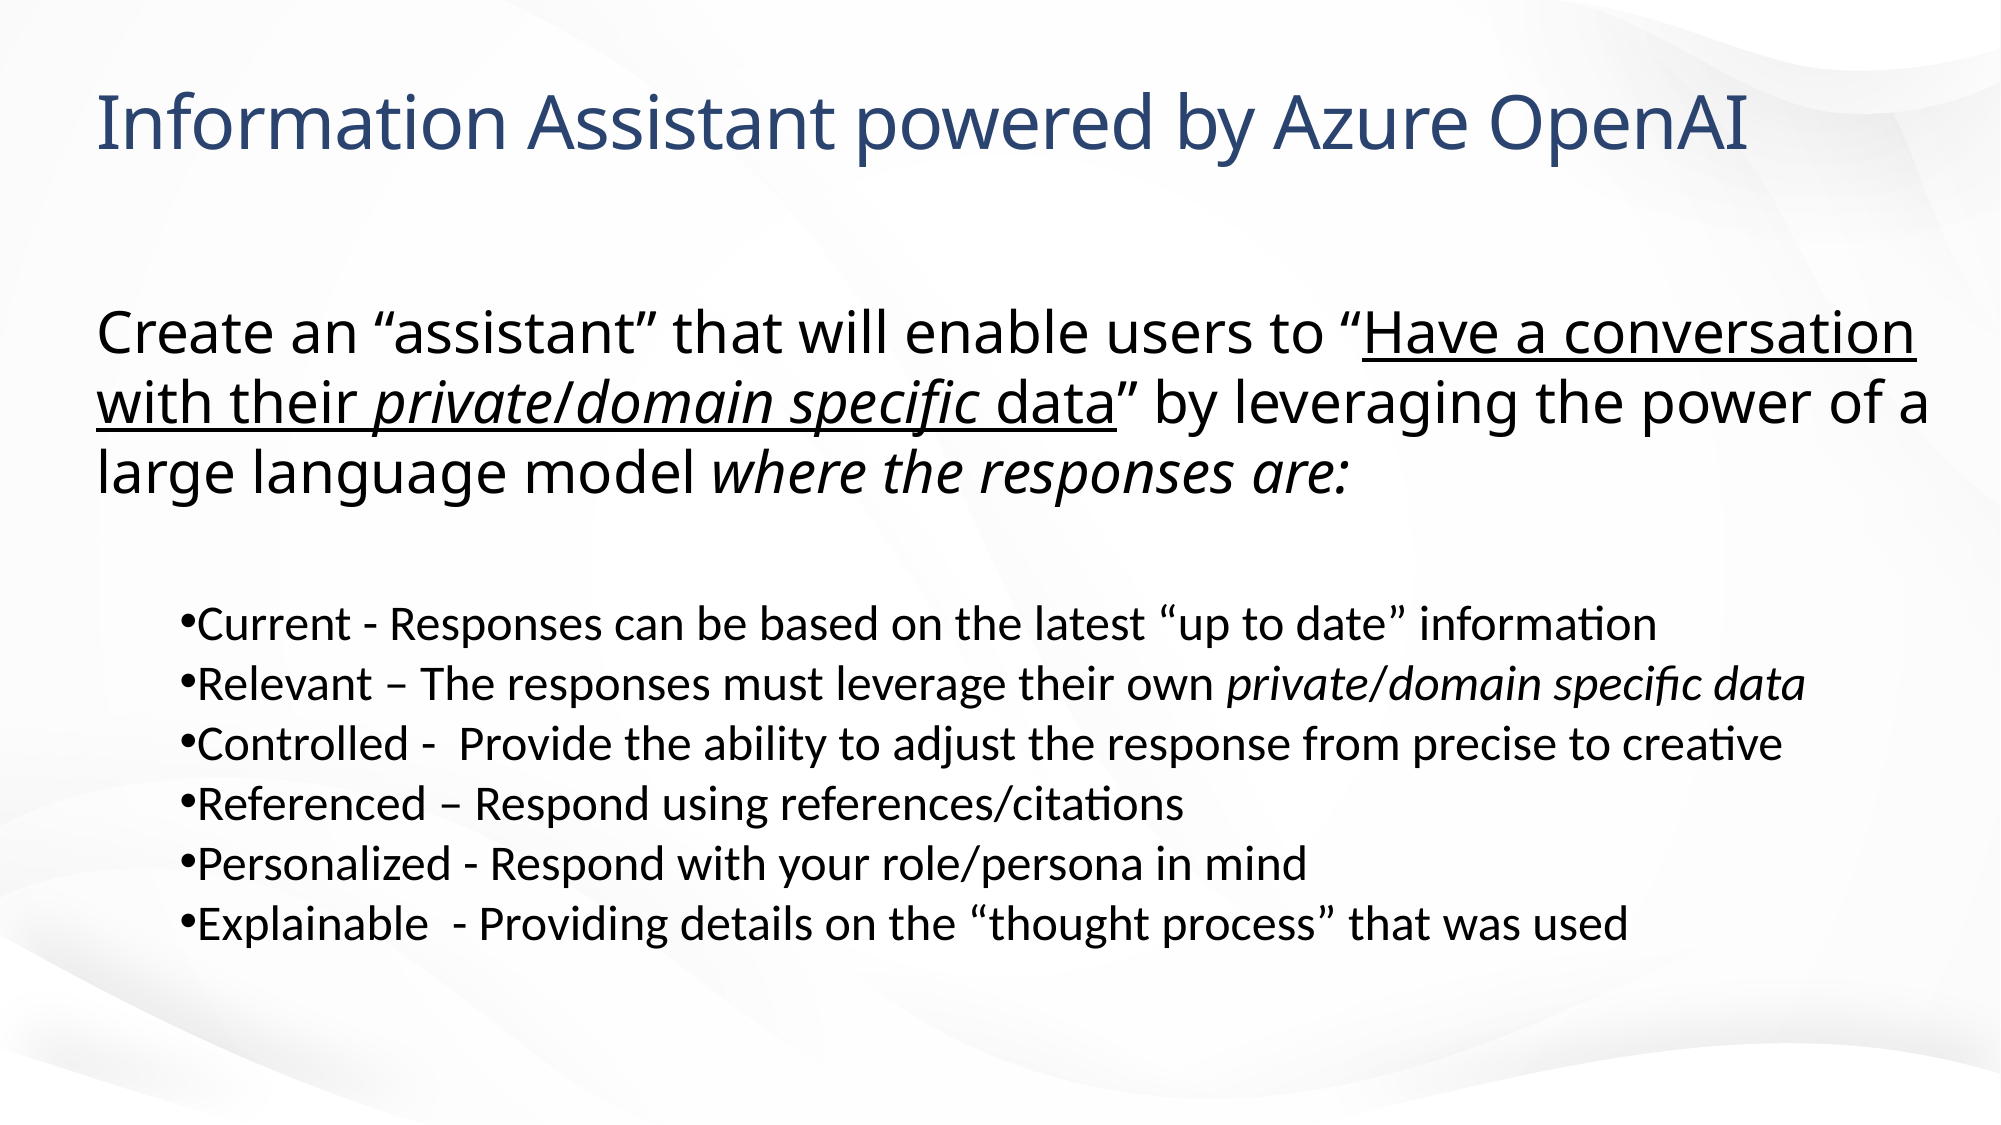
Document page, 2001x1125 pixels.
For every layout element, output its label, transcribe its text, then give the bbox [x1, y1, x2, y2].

list Create an “assistant” that will enable users to “Have a conversation with their private/domain specific data” by leveraging the power of a large language model where the responses are: [96, 295, 1966, 508]
text_box Current - Responses can be based on the latest “up to date” information Relevant – The responses must leverage their own private/domain specific data Controlled - Provide the ability to adjust the response from precise to creative Referenced – Respond using references/citations Personalized - Respond with your role/persona in mind Explainable - Providing details on the “thought process” that was used [179, 590, 2000, 951]
title Information Assistant powered by Azure OpenAI [96, 75, 1904, 166]
